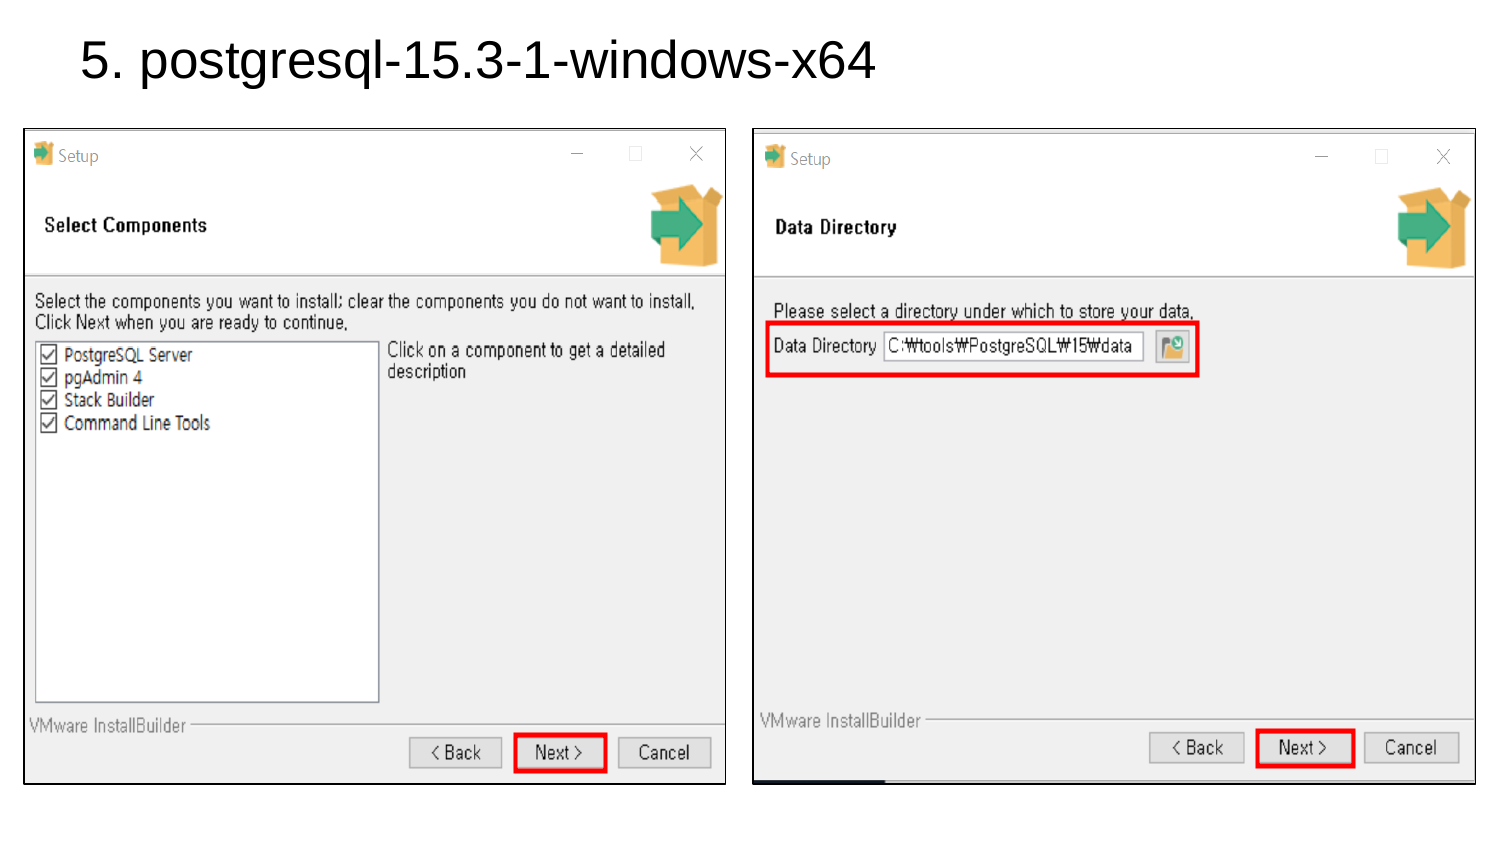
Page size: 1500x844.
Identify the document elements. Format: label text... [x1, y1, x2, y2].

picture [24, 128, 726, 784]
picture [753, 128, 1476, 784]
title 5. postgresql-15.3-1-windows-x64 [51, 10, 1449, 105]
